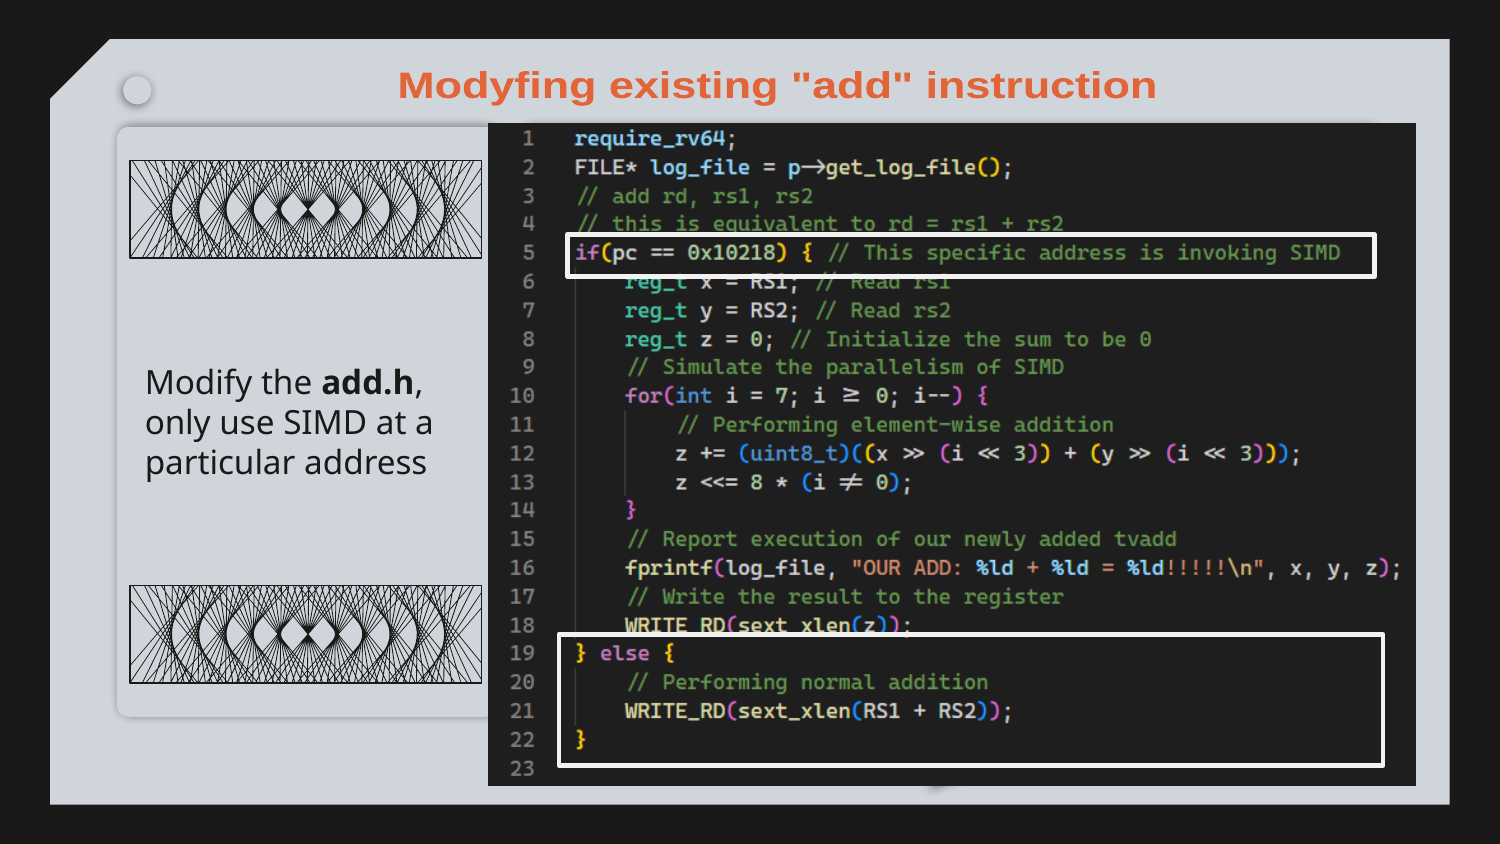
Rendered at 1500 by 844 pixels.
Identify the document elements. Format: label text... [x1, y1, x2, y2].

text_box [129, 585, 482, 684]
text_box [129, 160, 482, 259]
picture [488, 123, 1416, 786]
subtitle Modify the add.h, only use SIMD at a particular address [129, 266, 483, 576]
